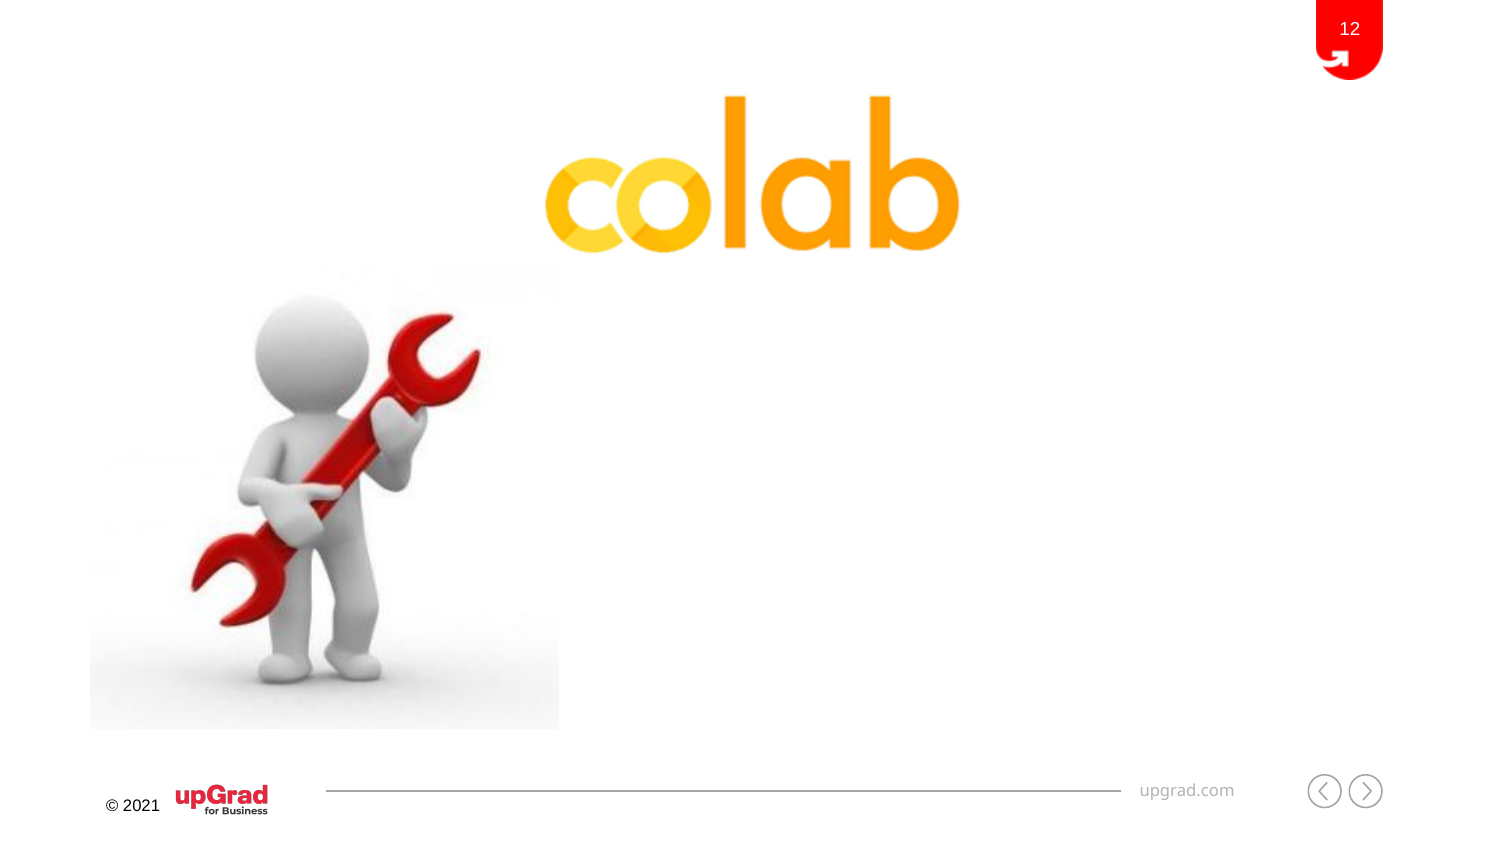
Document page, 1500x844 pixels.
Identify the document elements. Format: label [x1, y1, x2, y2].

picture [1316, 0, 1383, 80]
picture [89, 64, 1017, 729]
picture [157, 776, 277, 827]
